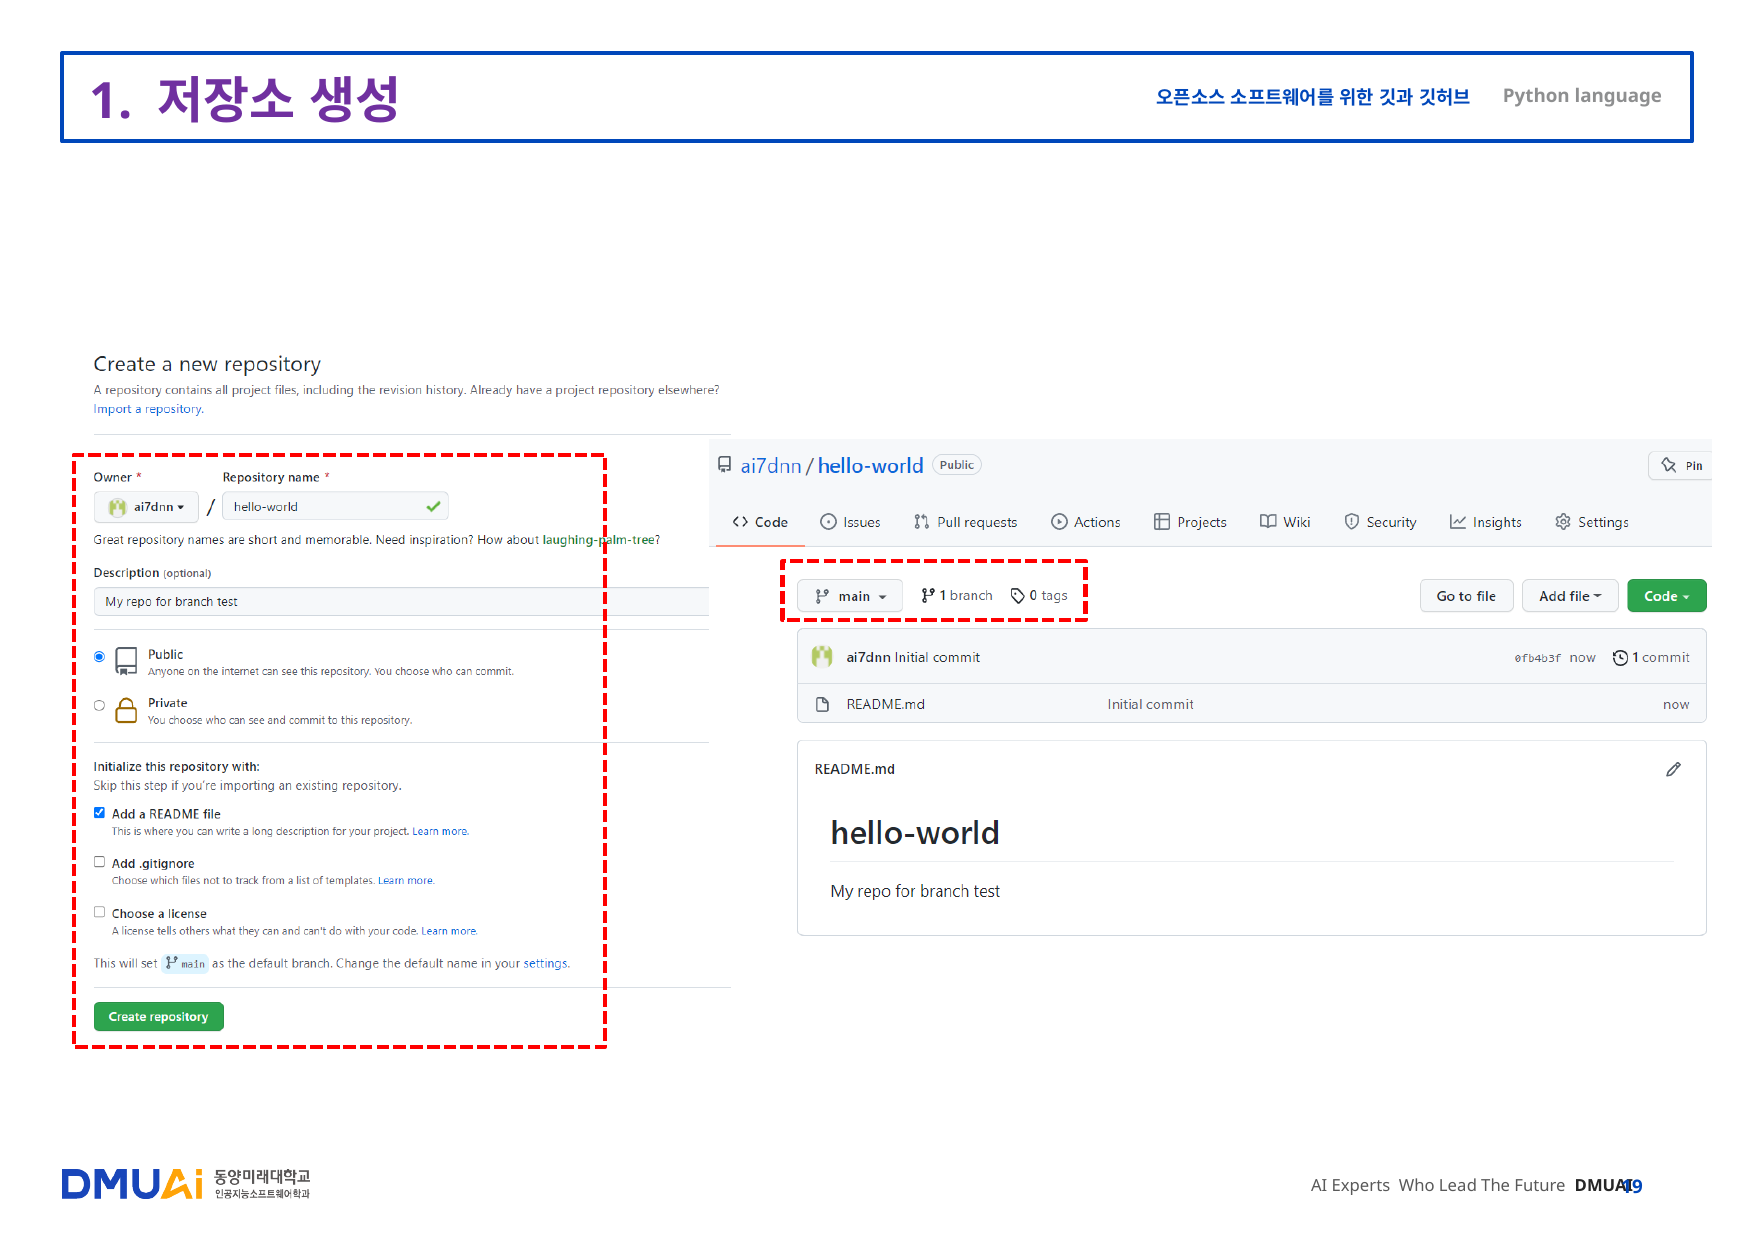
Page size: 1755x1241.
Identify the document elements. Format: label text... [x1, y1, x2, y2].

picture [66, 337, 1712, 1047]
picture [62, 1169, 310, 1199]
title 1. 저장소 생성 [72, 69, 1055, 128]
